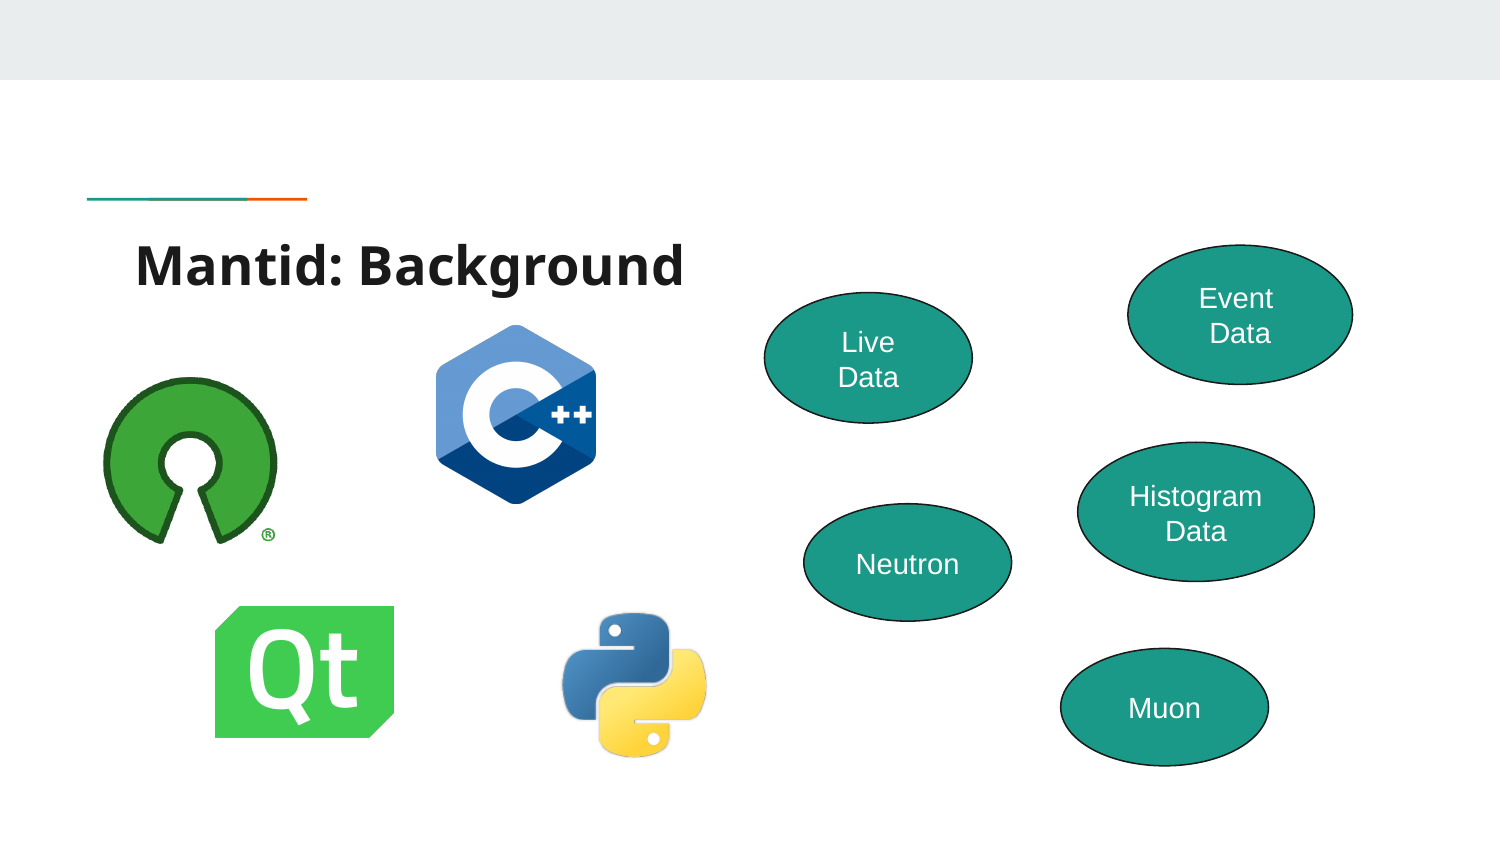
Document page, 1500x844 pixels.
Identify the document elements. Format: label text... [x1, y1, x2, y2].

picture [101, 372, 281, 552]
text_box Muon [1060, 648, 1269, 766]
title Mantid: Background [119, 216, 1381, 305]
text_box Live Data [764, 292, 973, 424]
picture [436, 325, 596, 504]
text_box Event Data [1127, 245, 1353, 385]
picture [530, 581, 739, 790]
text_box Neutron [803, 503, 1012, 622]
picture [214, 606, 394, 738]
text_box Histogram Data [1077, 442, 1315, 582]
